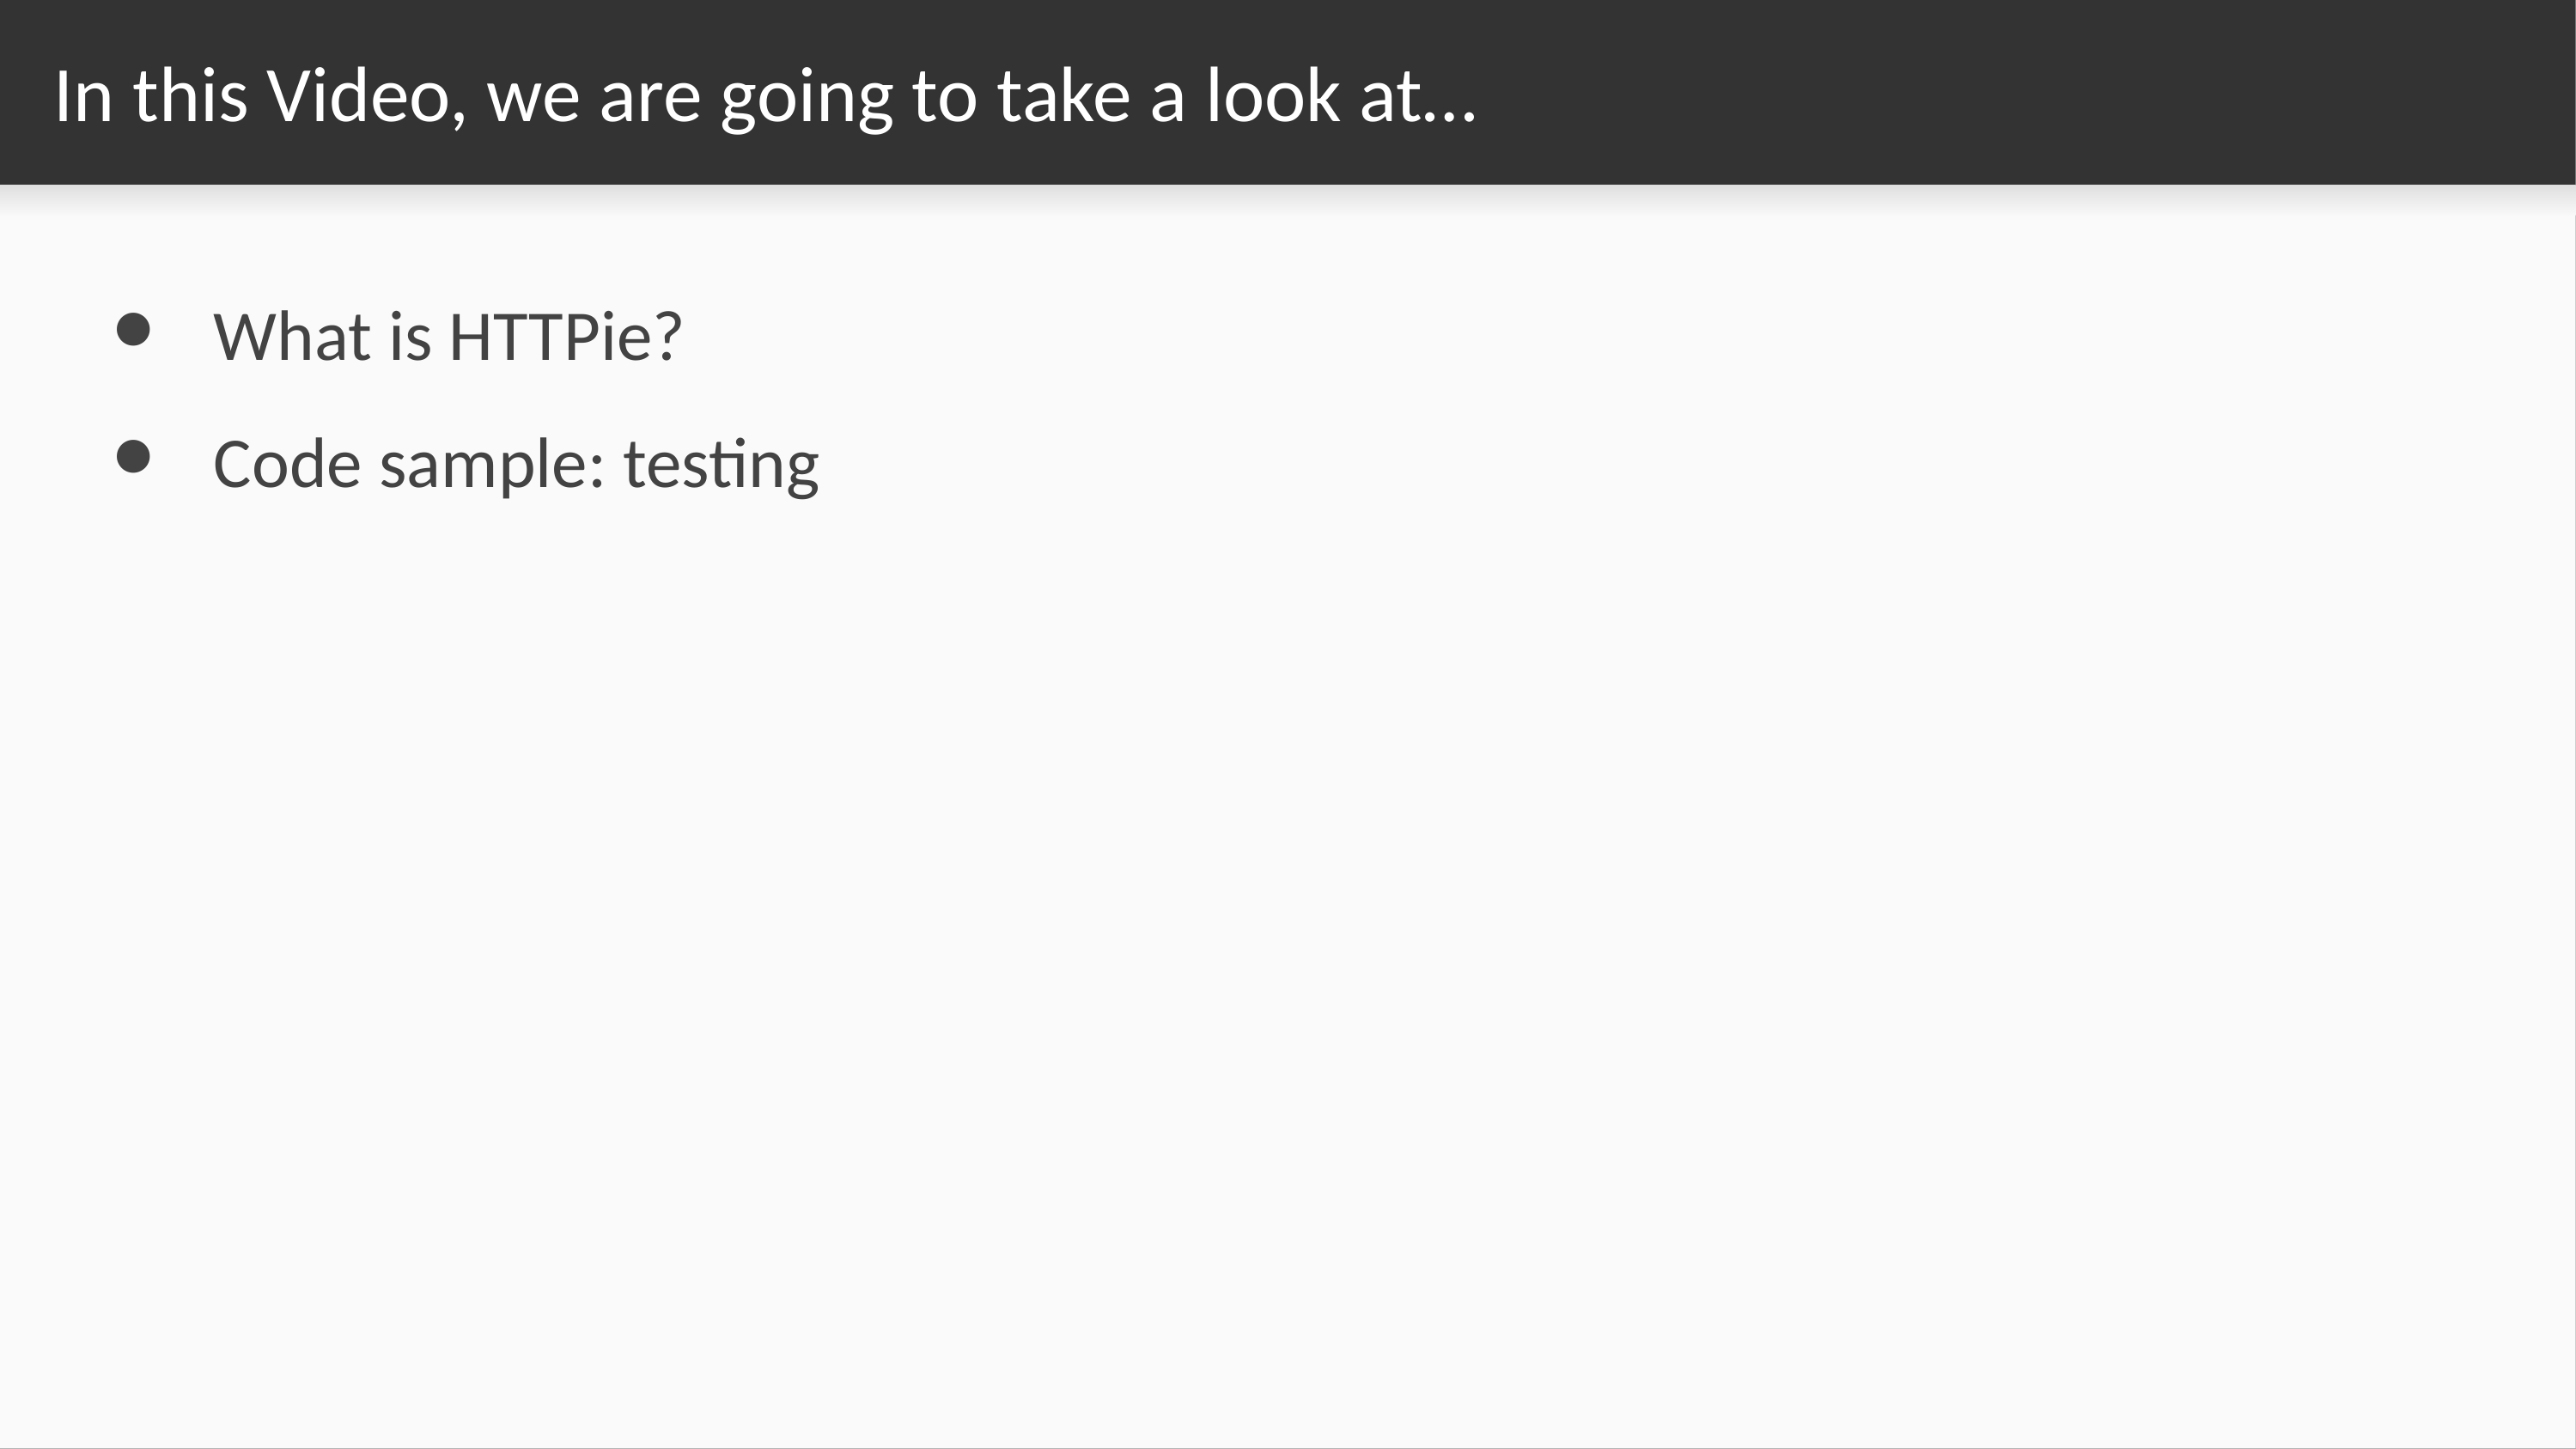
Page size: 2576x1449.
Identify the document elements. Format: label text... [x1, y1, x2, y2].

title In this Video, we are going to take a look at… [27, 4, 2514, 175]
list What is HTTPie? Code sample: testing [59, 250, 2514, 732]
